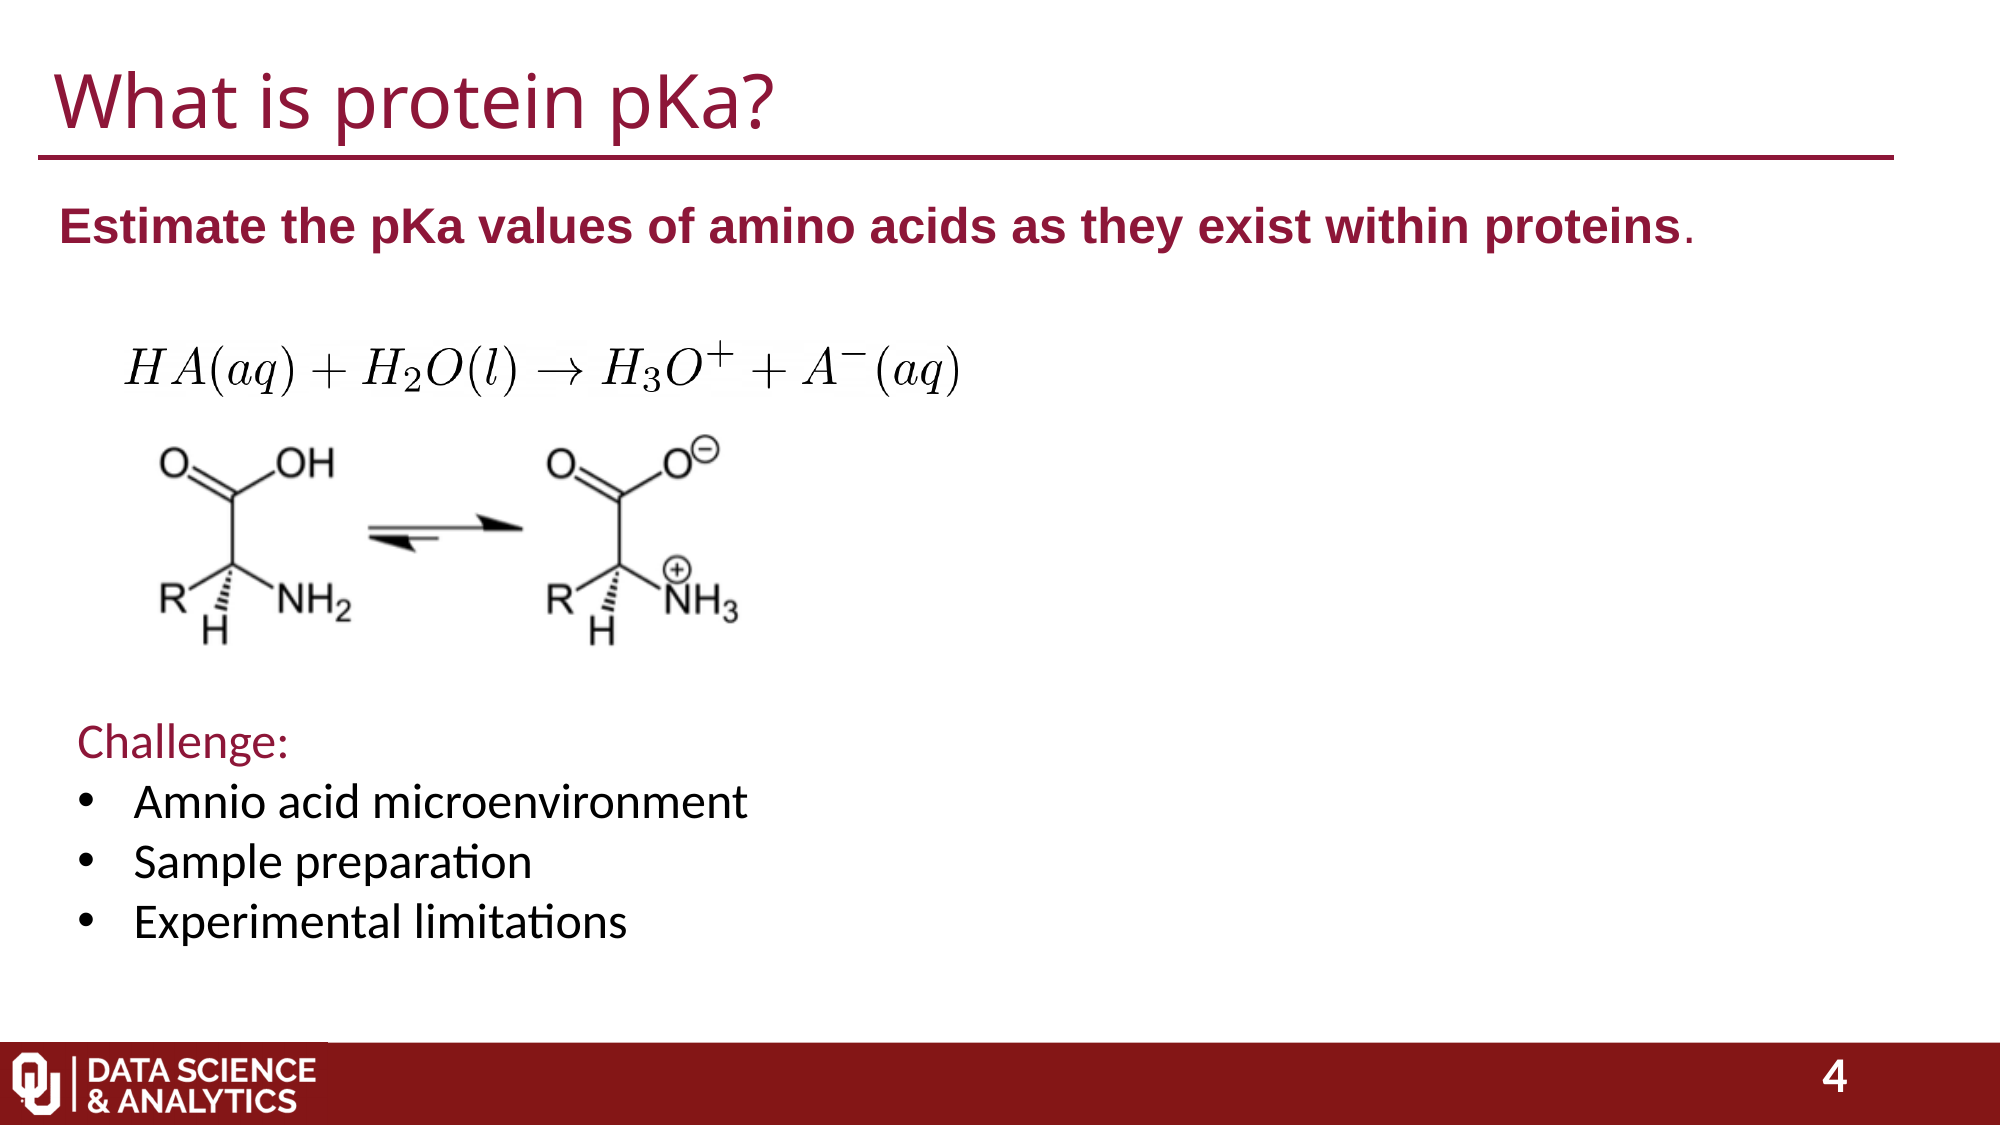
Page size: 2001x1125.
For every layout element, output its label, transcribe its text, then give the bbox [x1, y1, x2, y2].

picture [123, 411, 794, 666]
picture [123, 340, 958, 397]
picture [0, 1042, 328, 1125]
text_box Estimate the pKa values of amino acids as they exist within proteins. [43, 186, 1919, 262]
text_box Challenge: Amnio acid microenvironment Sample preparation Experimental limitations [62, 701, 1938, 957]
slide_number 4 [1412, 1042, 1863, 1103]
title What is protein pKa? [38, 26, 1763, 182]
